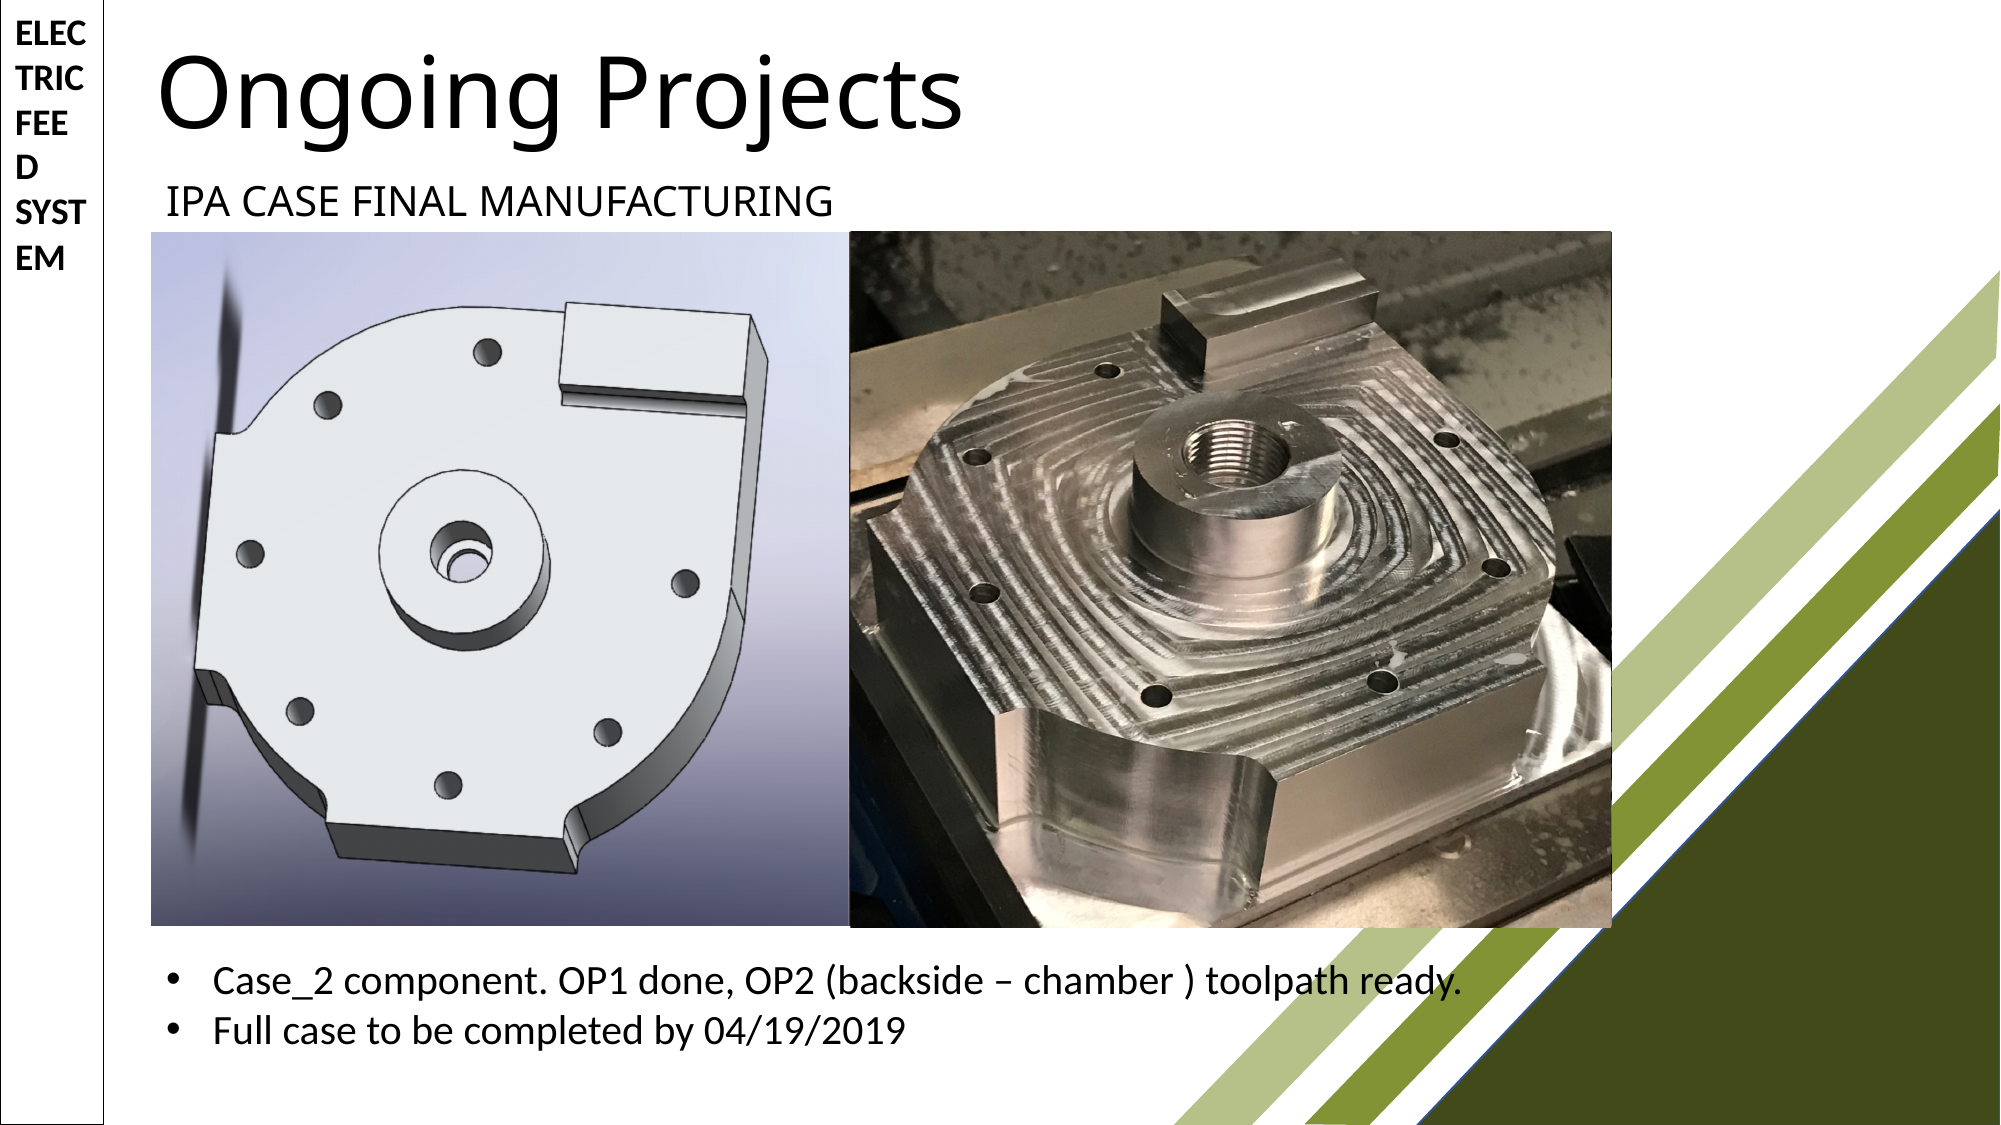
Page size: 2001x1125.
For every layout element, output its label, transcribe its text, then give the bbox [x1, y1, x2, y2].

text_box [1416, 508, 2000, 1125]
text_box IPA CASE FINAL MANUFACTURING [151, 166, 1893, 232]
text_box [1302, 1061, 1433, 1125]
text_box Case_2 component. OP1 done, OP2 (backside – chamber ) toolpath ready. Full case to be completed by 04/19/2019 [151, 945, 1572, 1061]
text_box ELECTRIC FEED SYSTEM [0, 0, 104, 1125]
text_box [1612, 268, 2000, 756]
text_box [1612, 402, 2000, 876]
picture [151, 198, 1612, 960]
text_box Ongoing Projects [140, 20, 1611, 156]
text_box [1172, 1061, 1316, 1125]
